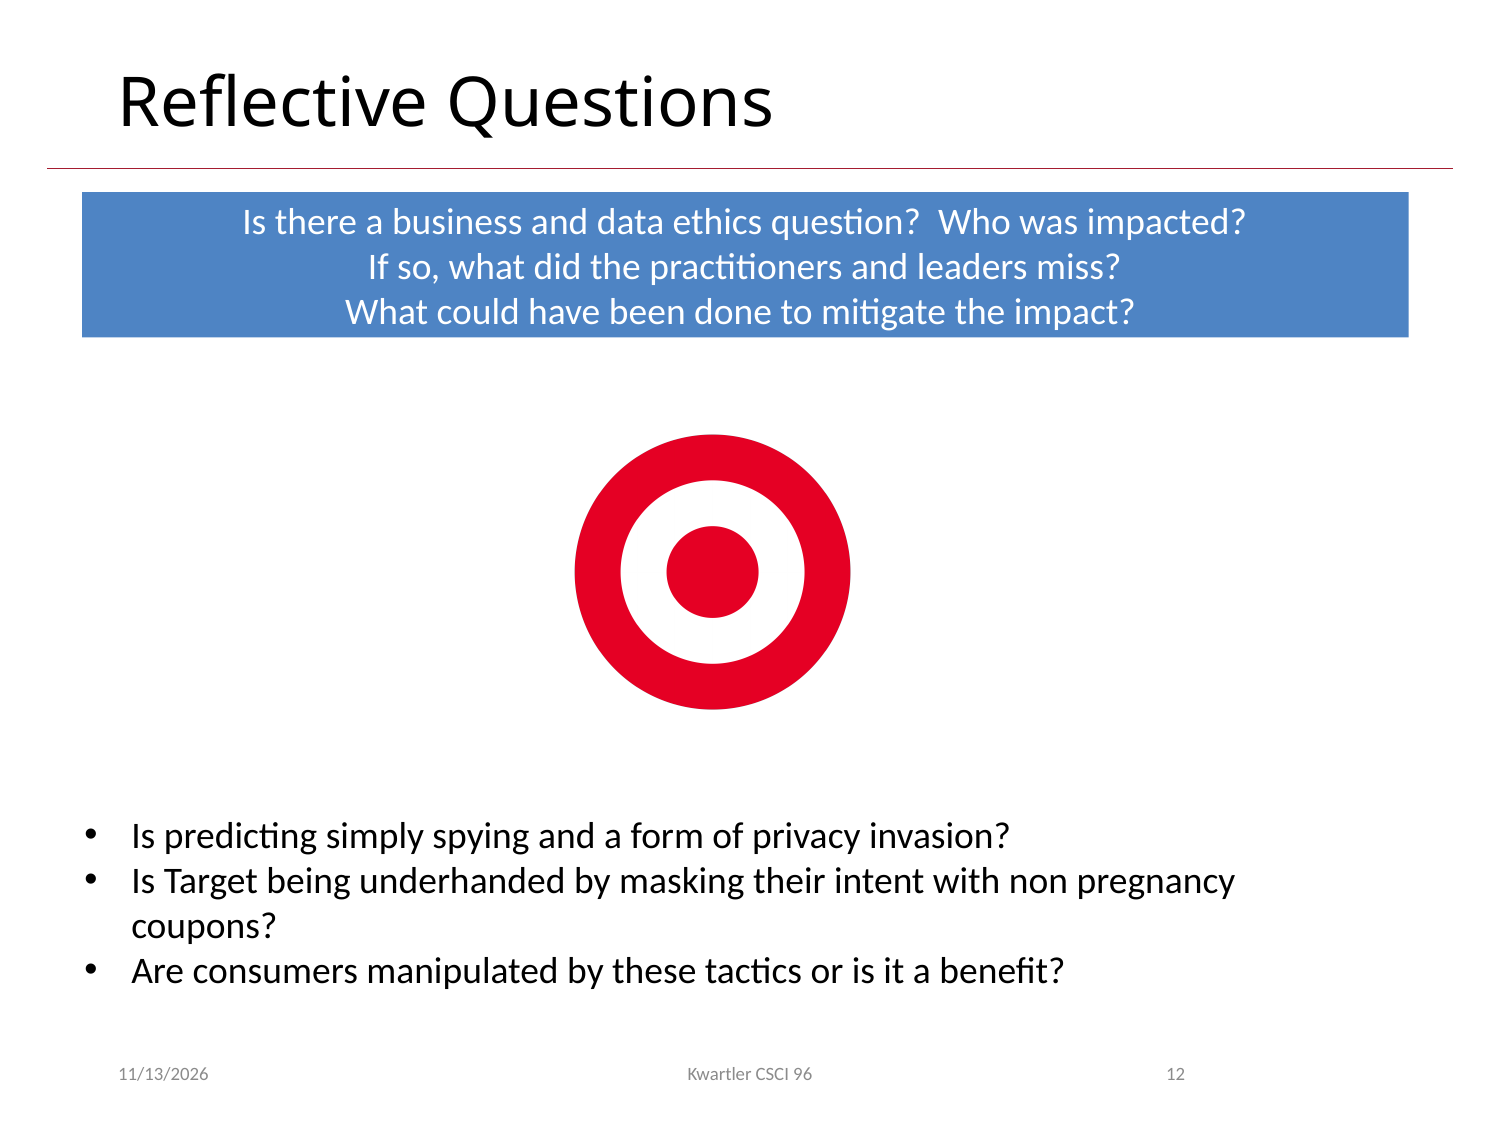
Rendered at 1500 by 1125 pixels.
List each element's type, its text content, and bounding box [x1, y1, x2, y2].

text_box Is predicting simply spying and a form of privacy invasion? Is Target being underhanded by masking their intent with non pregnancy coupons? Are consumers manipulated by these tactics or is it a benefit? [68, 805, 1397, 997]
slide_number 12 [1059, 1042, 1200, 1103]
picture [562, 422, 863, 722]
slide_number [103, 1042, 441, 1103]
title Reflective Questions [103, 59, 1397, 157]
footer Kwartler CSCI 96 [496, 1042, 1004, 1103]
text_box Is there a business and data ethics question? Who was impacted? If so, what did the practitioners and leaders miss? What could have been done to mitigate the impact? [81, 191, 1410, 338]
